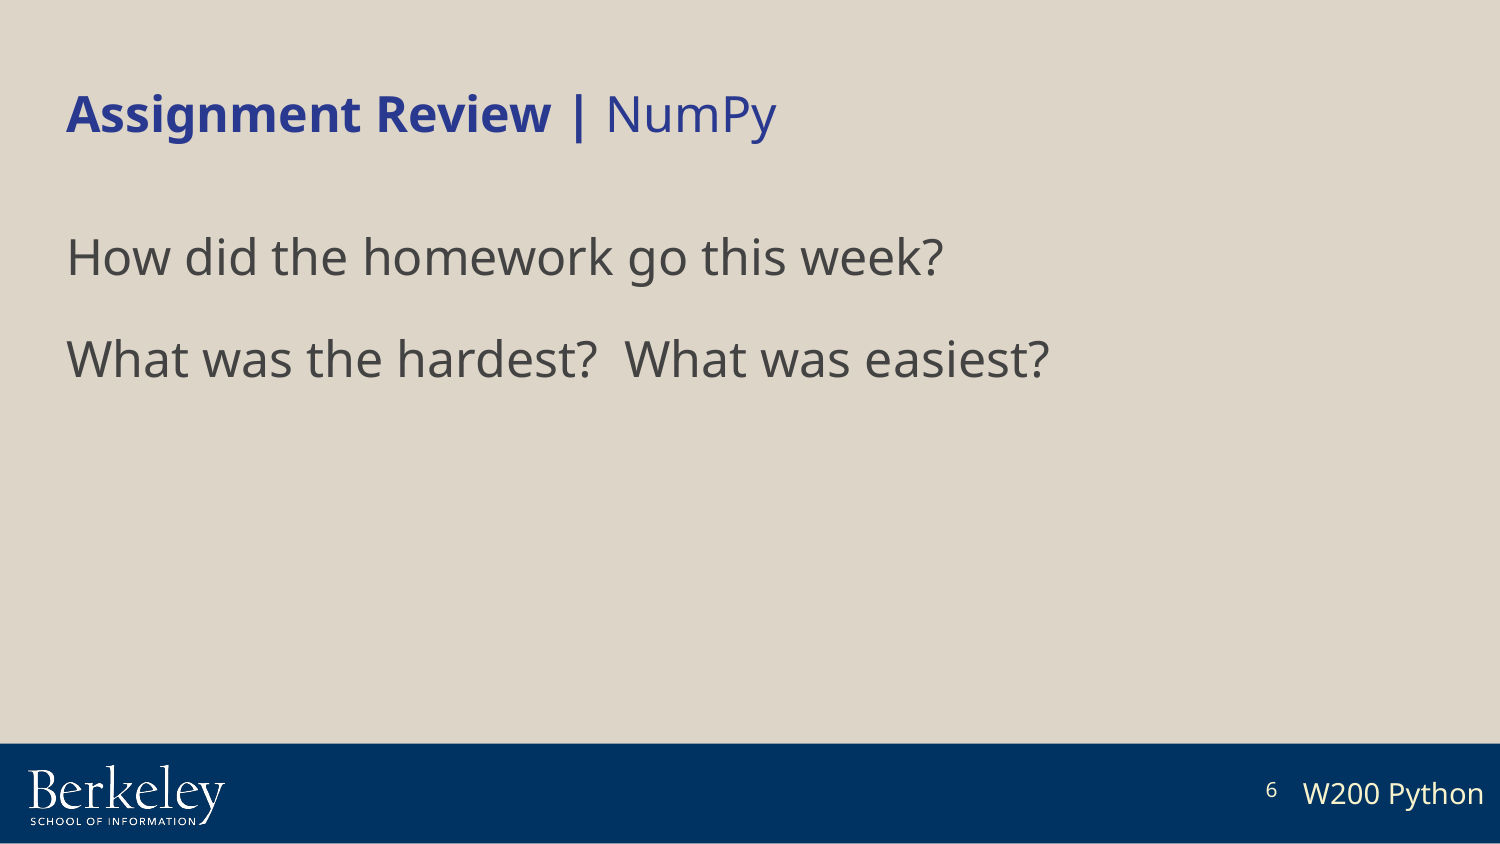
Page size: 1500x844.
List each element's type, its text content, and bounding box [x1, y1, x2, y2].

list How did the homework go this week? What was the hardest? What was easiest? [50, 201, 1450, 750]
title Assignment Review | NumPy [50, 66, 1450, 168]
slide_number 6 [1247, 760, 1293, 821]
picture [27, 758, 226, 830]
